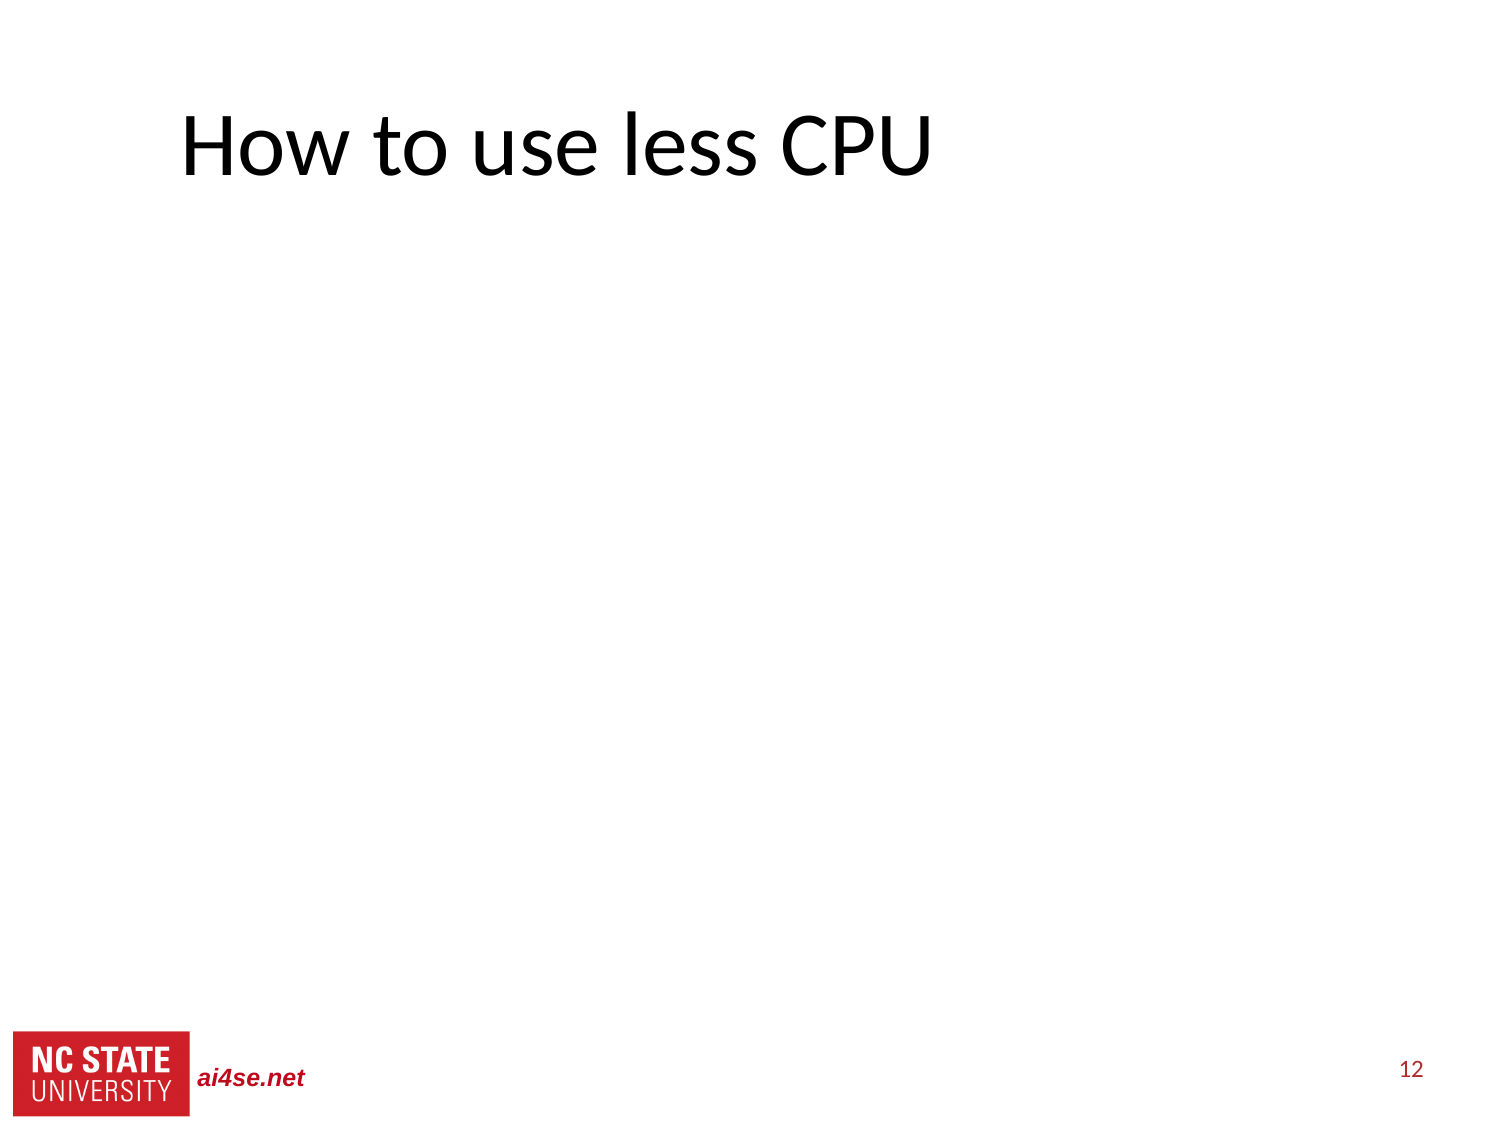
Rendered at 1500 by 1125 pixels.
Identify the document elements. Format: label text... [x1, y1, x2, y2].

picture [13, 1030, 191, 1118]
title How to use less CPU (for SBSE) [75, 45, 1425, 233]
